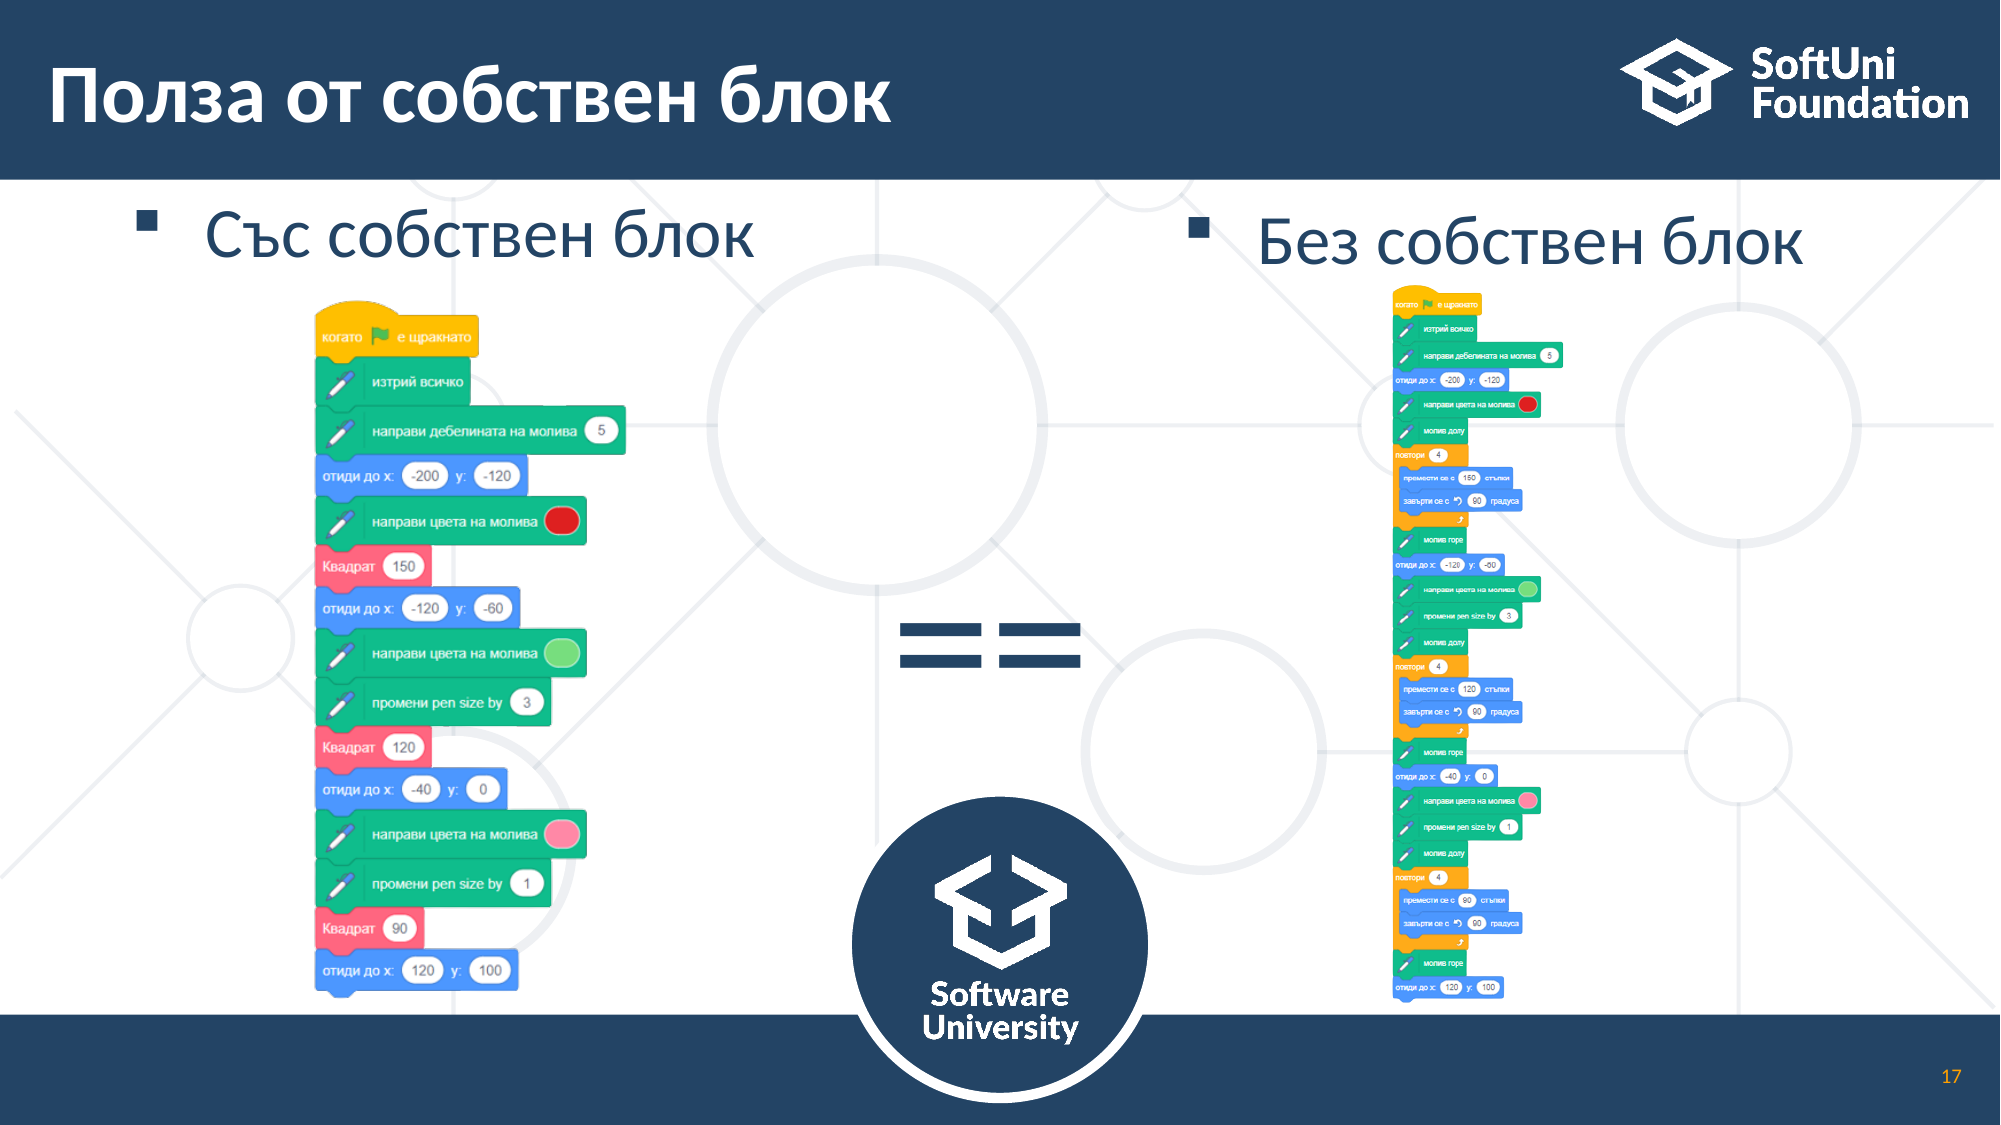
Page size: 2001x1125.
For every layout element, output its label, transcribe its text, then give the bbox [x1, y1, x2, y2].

text_box == [867, 467, 1150, 768]
picture [1328, 283, 1654, 1010]
list Със собствен блок [113, 176, 1009, 314]
title Полза от собствен блок [31, 16, 1591, 162]
list Без собствен блок [1165, 183, 2000, 303]
picture [1619, 38, 1968, 126]
picture [921, 854, 1079, 1049]
slide_number 17 [1897, 1049, 1968, 1101]
picture [246, 283, 689, 1023]
